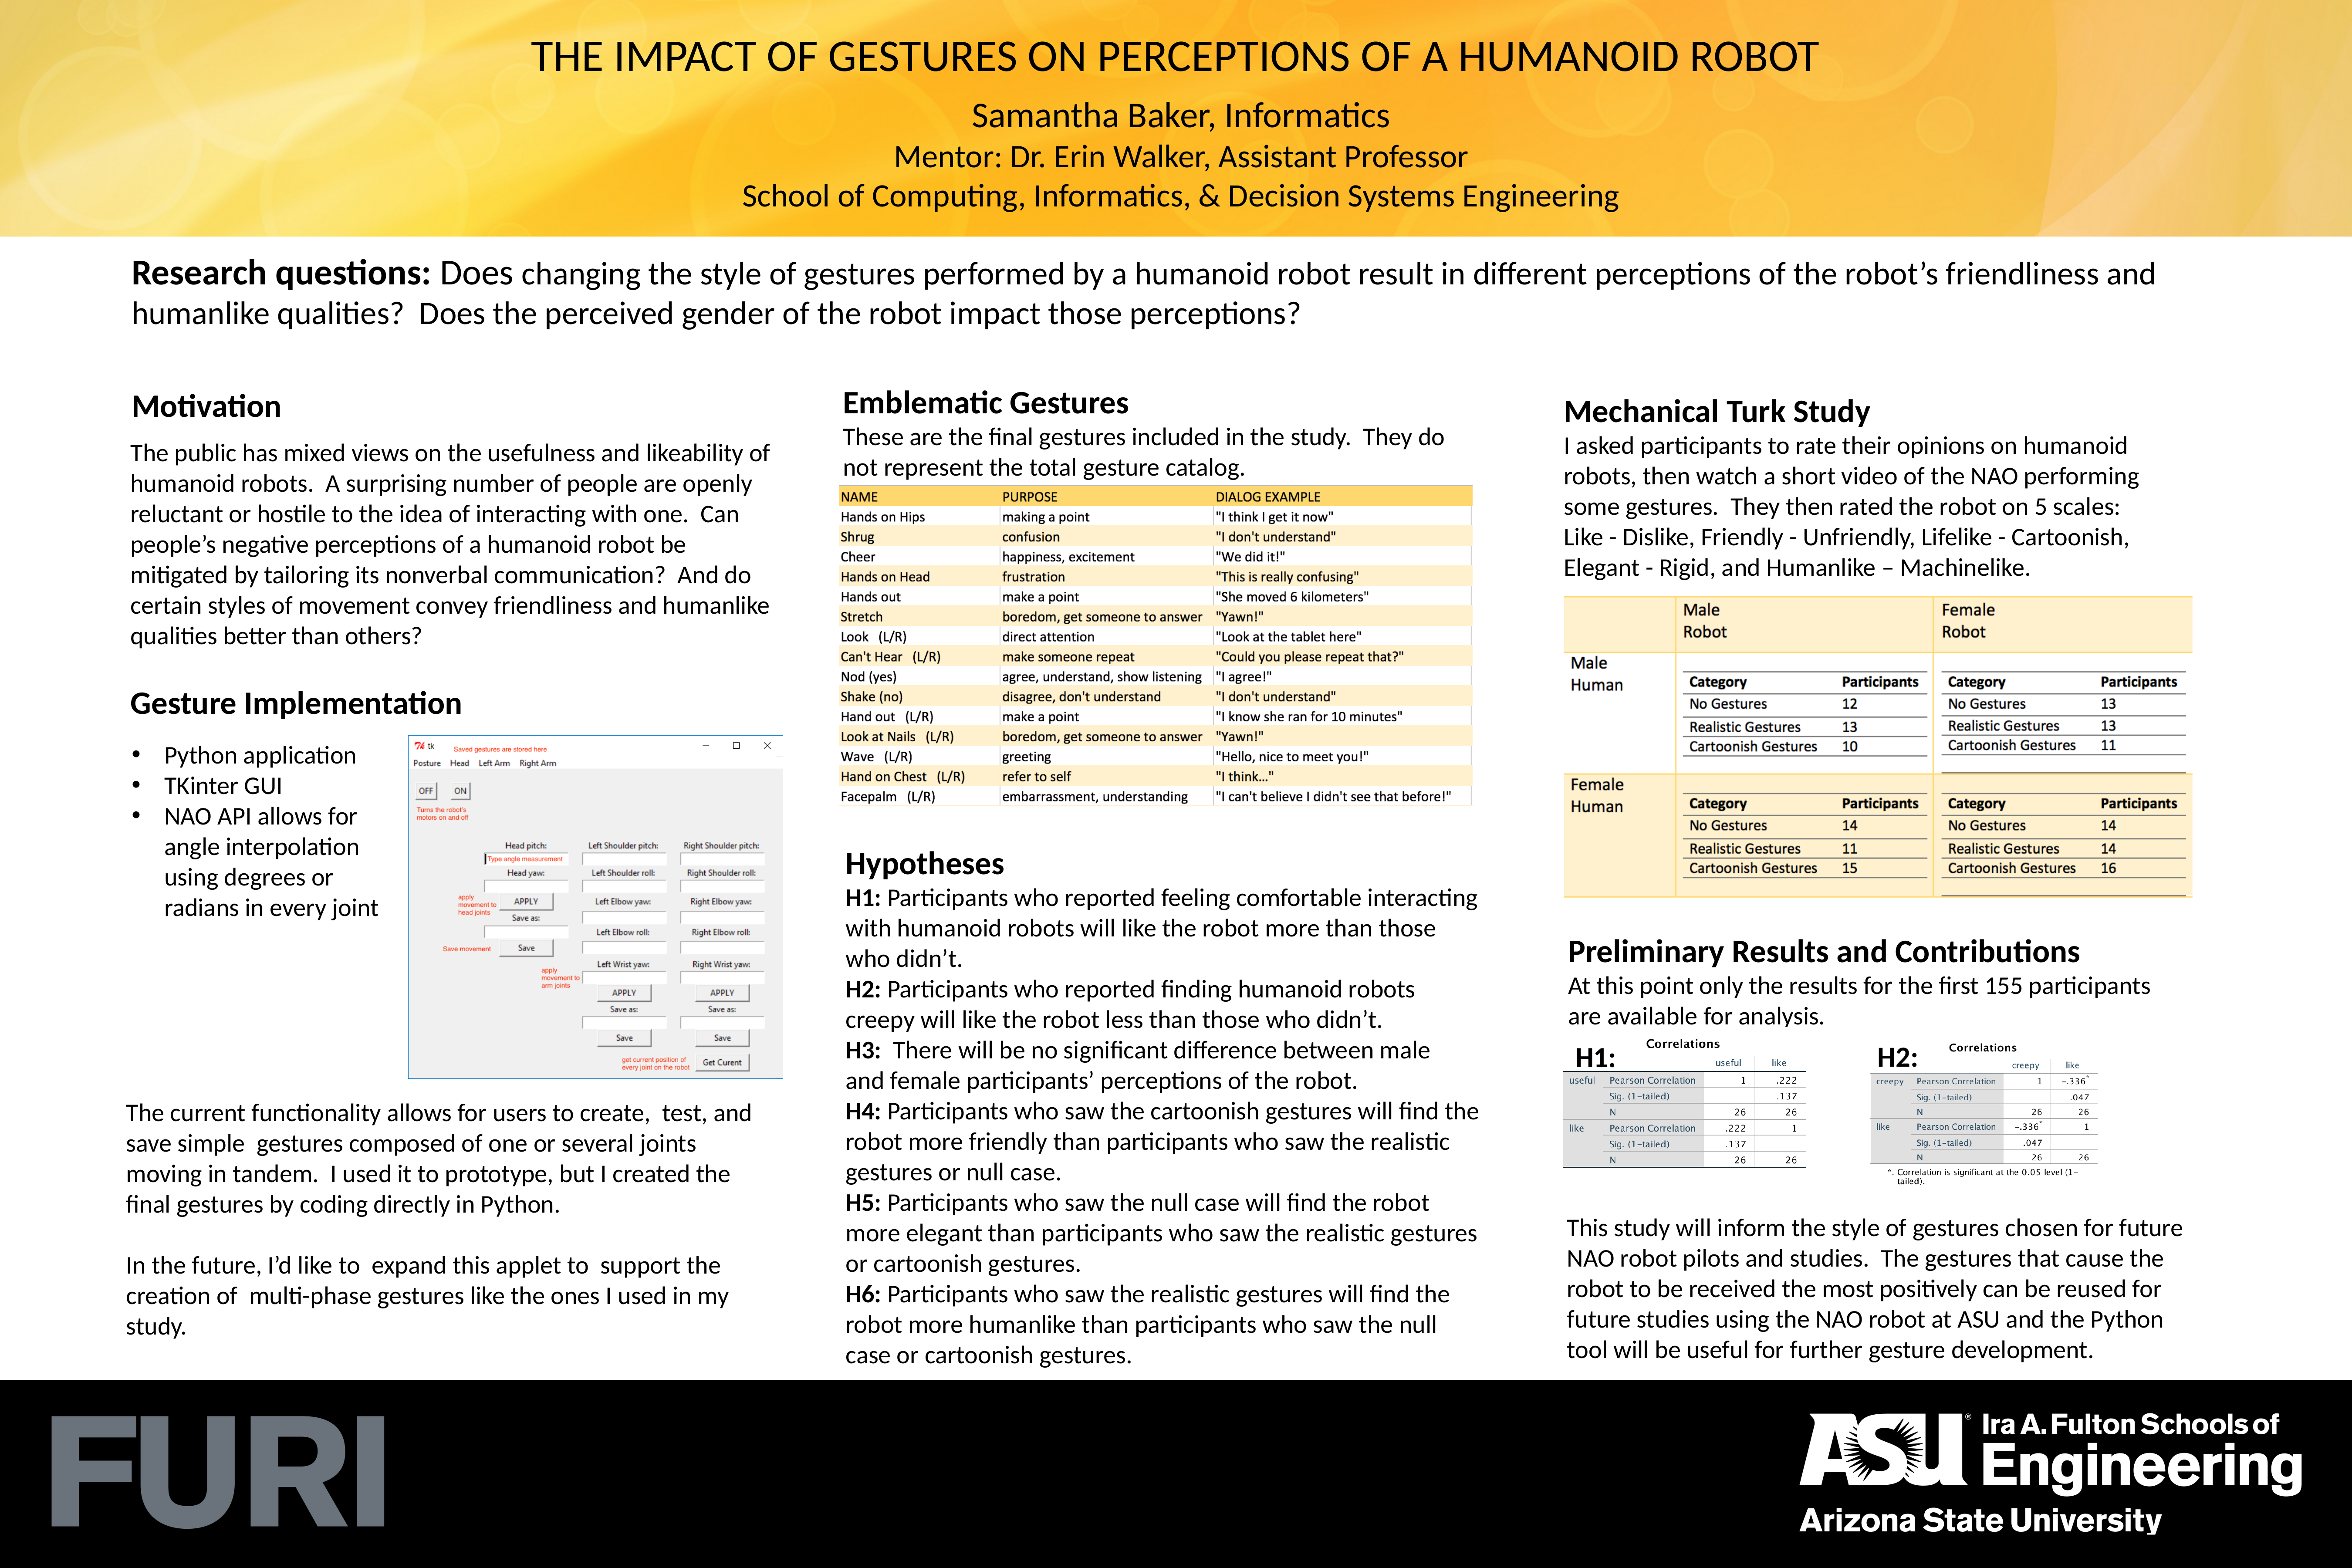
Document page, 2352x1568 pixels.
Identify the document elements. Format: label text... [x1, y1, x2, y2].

picture [1864, 1034, 2107, 1190]
text_box THE IMPACT OF GESTURES ON PERCEPTIONS OF A HUMANOID ROBOT [98, 23, 2254, 84]
text_box Hypotheses H1: Participants who reported feeling comfortable interacting with humanoid robots will like the robot more than those who didn’t. H2: Participants who reported finding humanoid robots creepy will like the robot less than those who didn’t. H3: There will be no significant difference between male and female participants’ perceptions of the robot. H4: Participants who saw the cartoonish gestures will find the robot more friendly than participants who saw the realistic gestures or null case. H5: Participants who saw the null case will find the robot more elegant than participants who saw the realistic gestures or cartoonish gestures. H6: Participants who saw the realistic gestures will find the robot more humanlike than participants who saw the null case or cartoonish gestures. [839, 838, 1490, 1402]
picture [839, 485, 1473, 806]
text_box Research questions: Does changing the style of gestures performed by a humanoid robot result in different perceptions of the robot’s friendliness and humanlike qualities? Does the perceived gender of the robot impact those perceptions? [125, 245, 2281, 335]
text_box Samantha Baker, Informatics Mentor: Dr. Erin Walker, Assistant Professor School of Computing, Informatics, & Decision Systems Engineering [103, 88, 2260, 216]
text_box The current functionality allows for users to create, test, and save simple gestures composed of one or several joints moving in tandem. I used it to prototype, but I created the final gestures by coding directly in Python. In the future, I’d like to expand this applet to support the creation of multi-phase gestures like the ones I used in my study. [119, 1092, 783, 1374]
text_box Emblematic Gestures These are the final gestures included in the study. They do not represent the total gesture catalog. [836, 377, 1484, 484]
picture [1561, 1027, 1815, 1174]
text_box Mechanical Turk Study I asked participants to rate their opinions on humanoid robots, then watch a short video of the NAO performing some gestures. They then rated the robot on 5 scales: Like - Dislike, Friendly - Unfriendly, Lifelike - Cartoonish, Elegant - Rigid, and Humanlike – Machinelike. [1557, 386, 2173, 676]
text_box Gesture Implementation [124, 678, 483, 724]
text_box Python application TKinter GUI NAO API allows for angle interpolation using degrees or radians in every joint [125, 735, 408, 925]
picture [1560, 592, 2195, 902]
text_box The public has mixed views on the usefulness and likeability of humanoid robots. A surprising number of people are openly reluctant or hostile to the idea of interacting with one. Can people’s negative perceptions of a humanoid robot be mitigated by tailoring its nonverbal communication? And do certain styles of movement convey friendliness and humanlike qualities better than others? [124, 433, 783, 653]
picture [408, 735, 783, 1079]
text_box Preliminary Results and Contributions At this point only the results for the first 155 participants are available for analysis. [1561, 926, 2195, 1033]
text_box This study will inform the style of gestures chosen for future NAO robot pilots and studies. The gestures that cause the robot to be received the most positively can be reused for future studies using the NAO robot at ASU and the Python tool will be useful for further gesture development. [1560, 1207, 2195, 1367]
text_box Motivation [125, 381, 485, 427]
